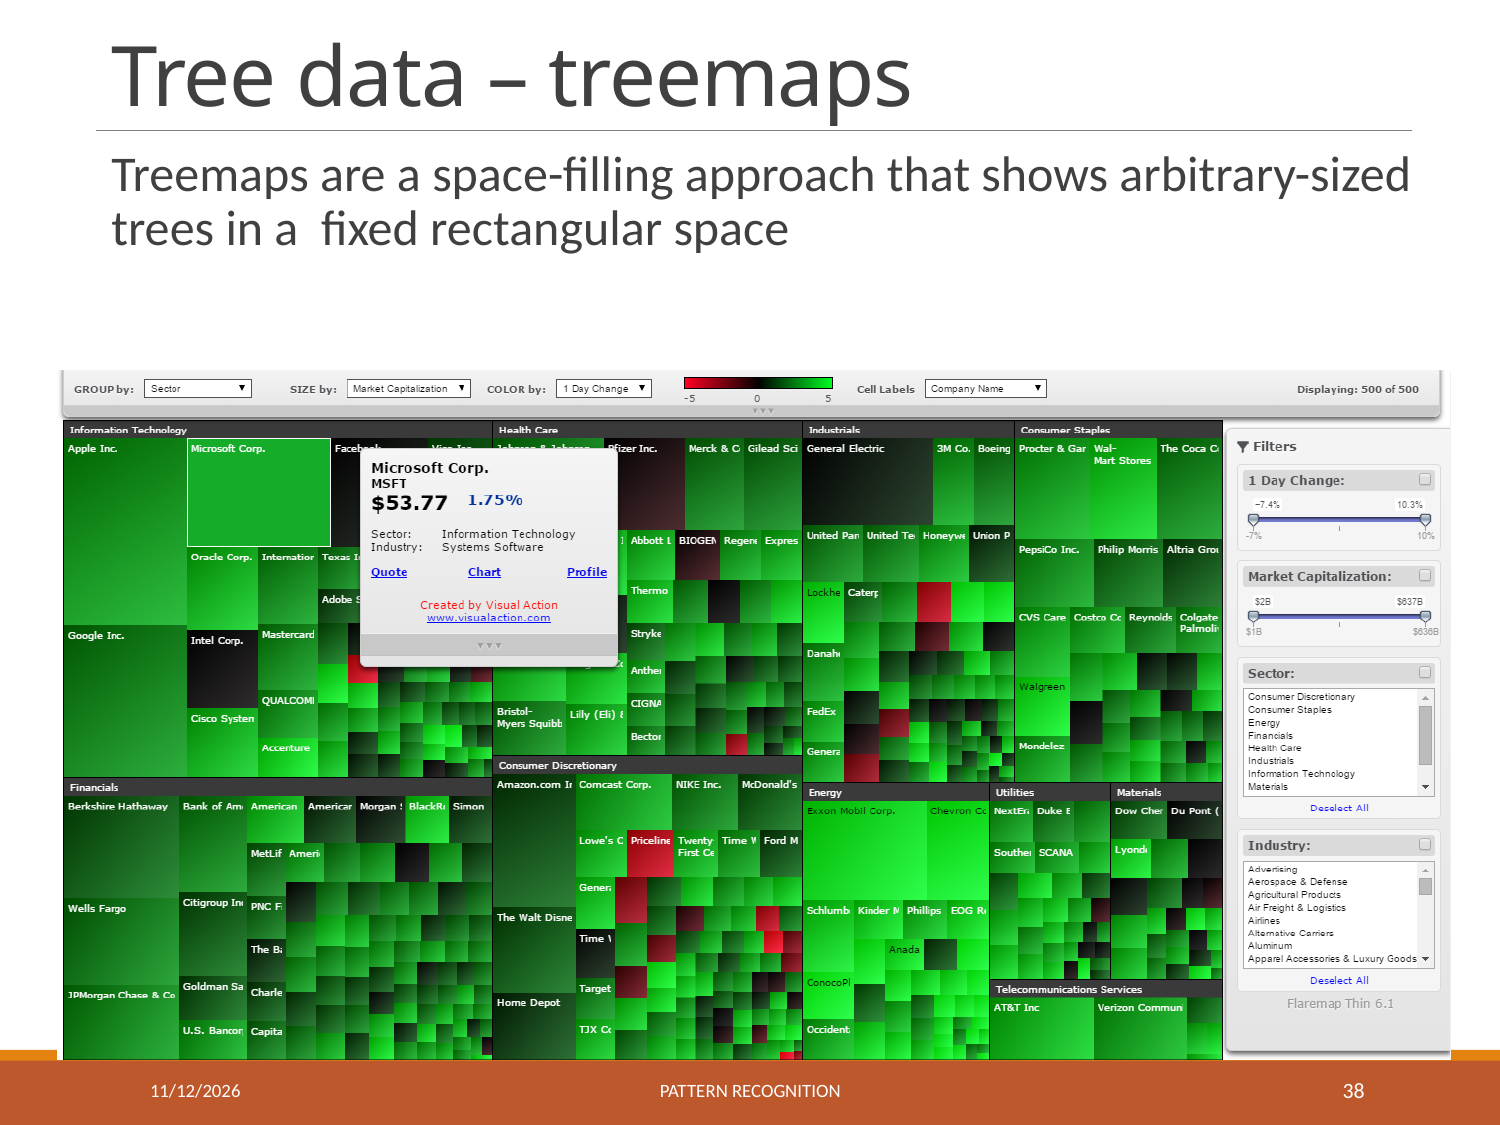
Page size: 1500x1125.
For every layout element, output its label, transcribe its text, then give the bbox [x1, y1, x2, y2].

picture [57, 370, 1452, 1061]
footer Pattern recognition [453, 1068, 1047, 1120]
slide_number 38 [1218, 1068, 1380, 1120]
list Treemaps are a space-filling approach that shows arbitrary-sized trees in a fixed rectangular space [96, 140, 1413, 367]
title Tree data – treemaps [96, 19, 1413, 131]
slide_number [135, 1068, 440, 1120]
